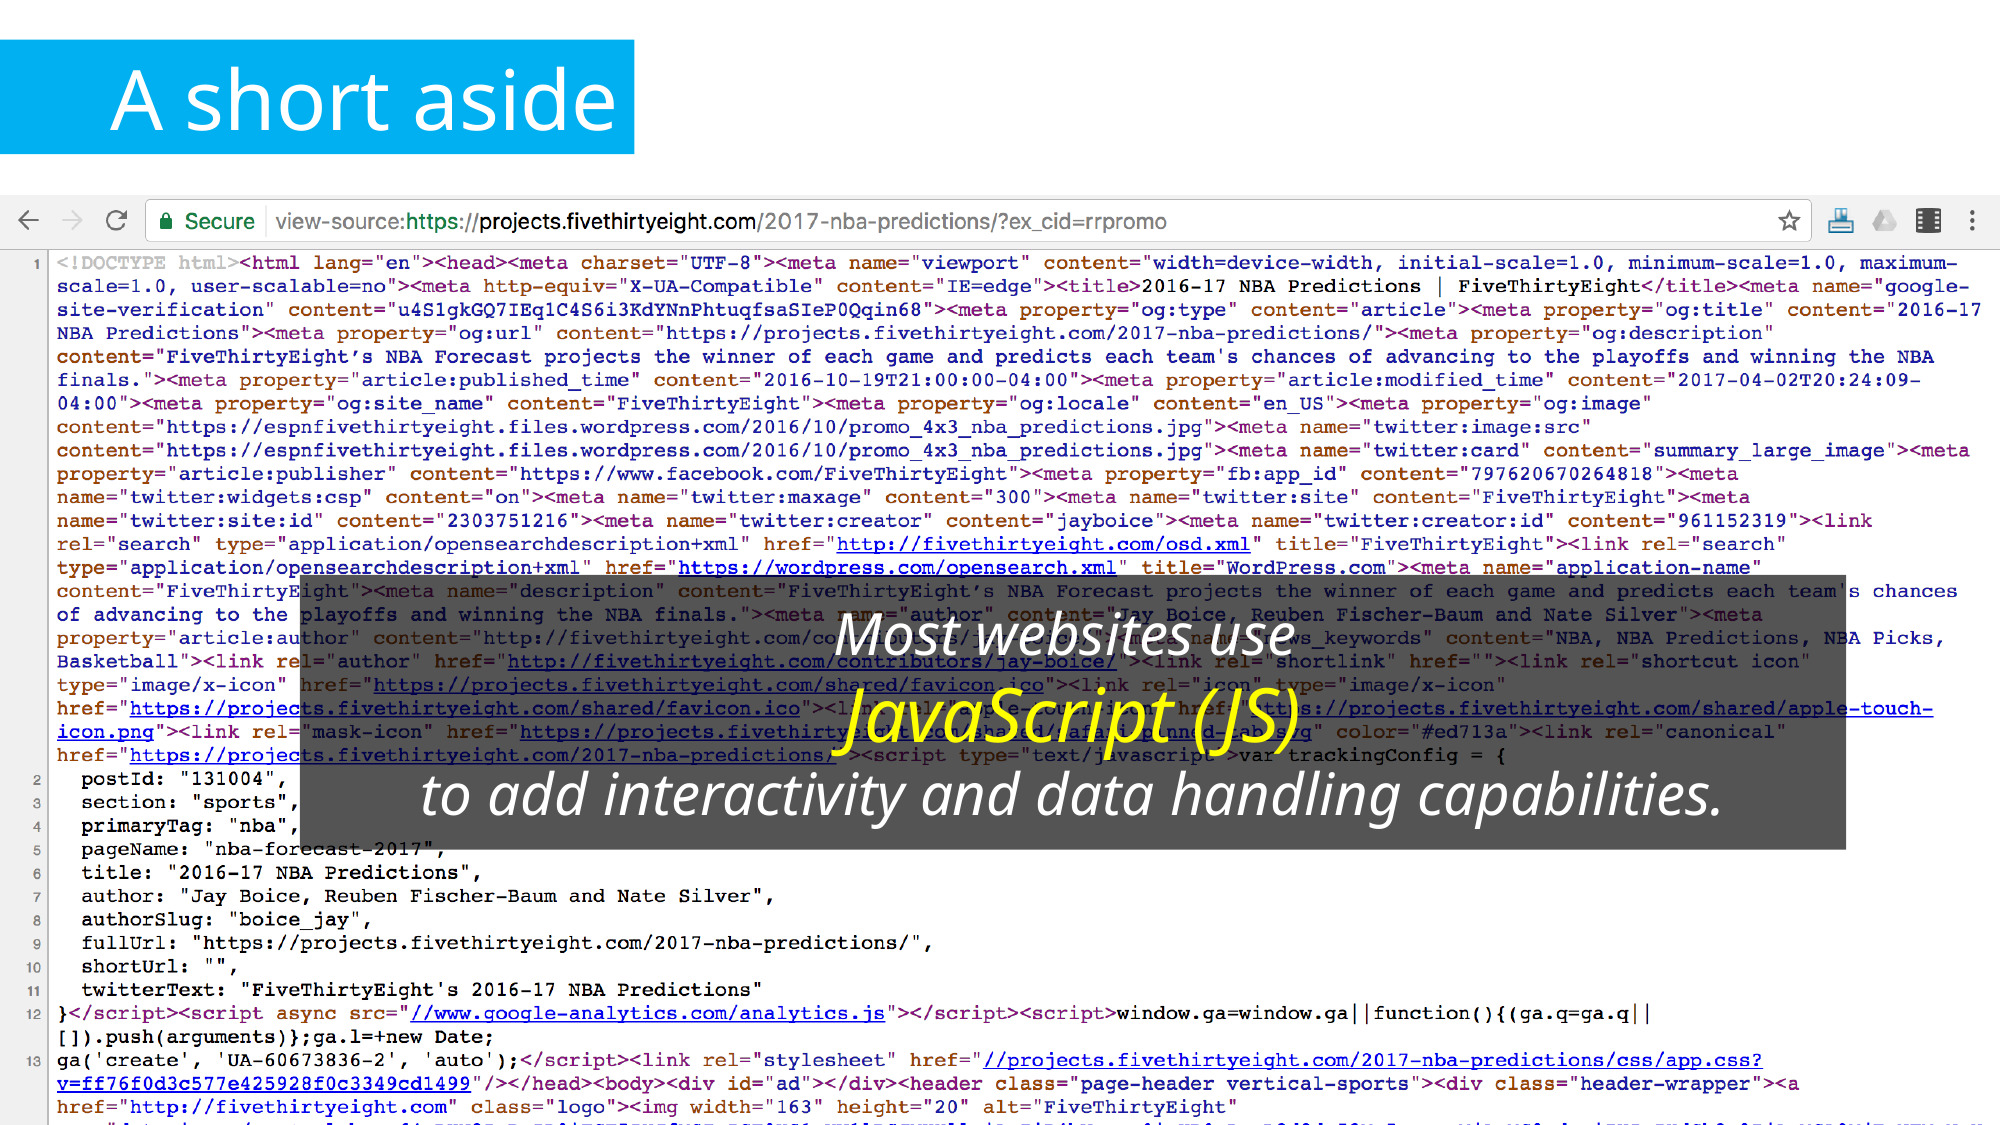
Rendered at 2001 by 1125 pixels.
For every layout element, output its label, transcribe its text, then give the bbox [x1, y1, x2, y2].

picture [0, 195, 2000, 1125]
text_box A short aside [0, 39, 635, 155]
